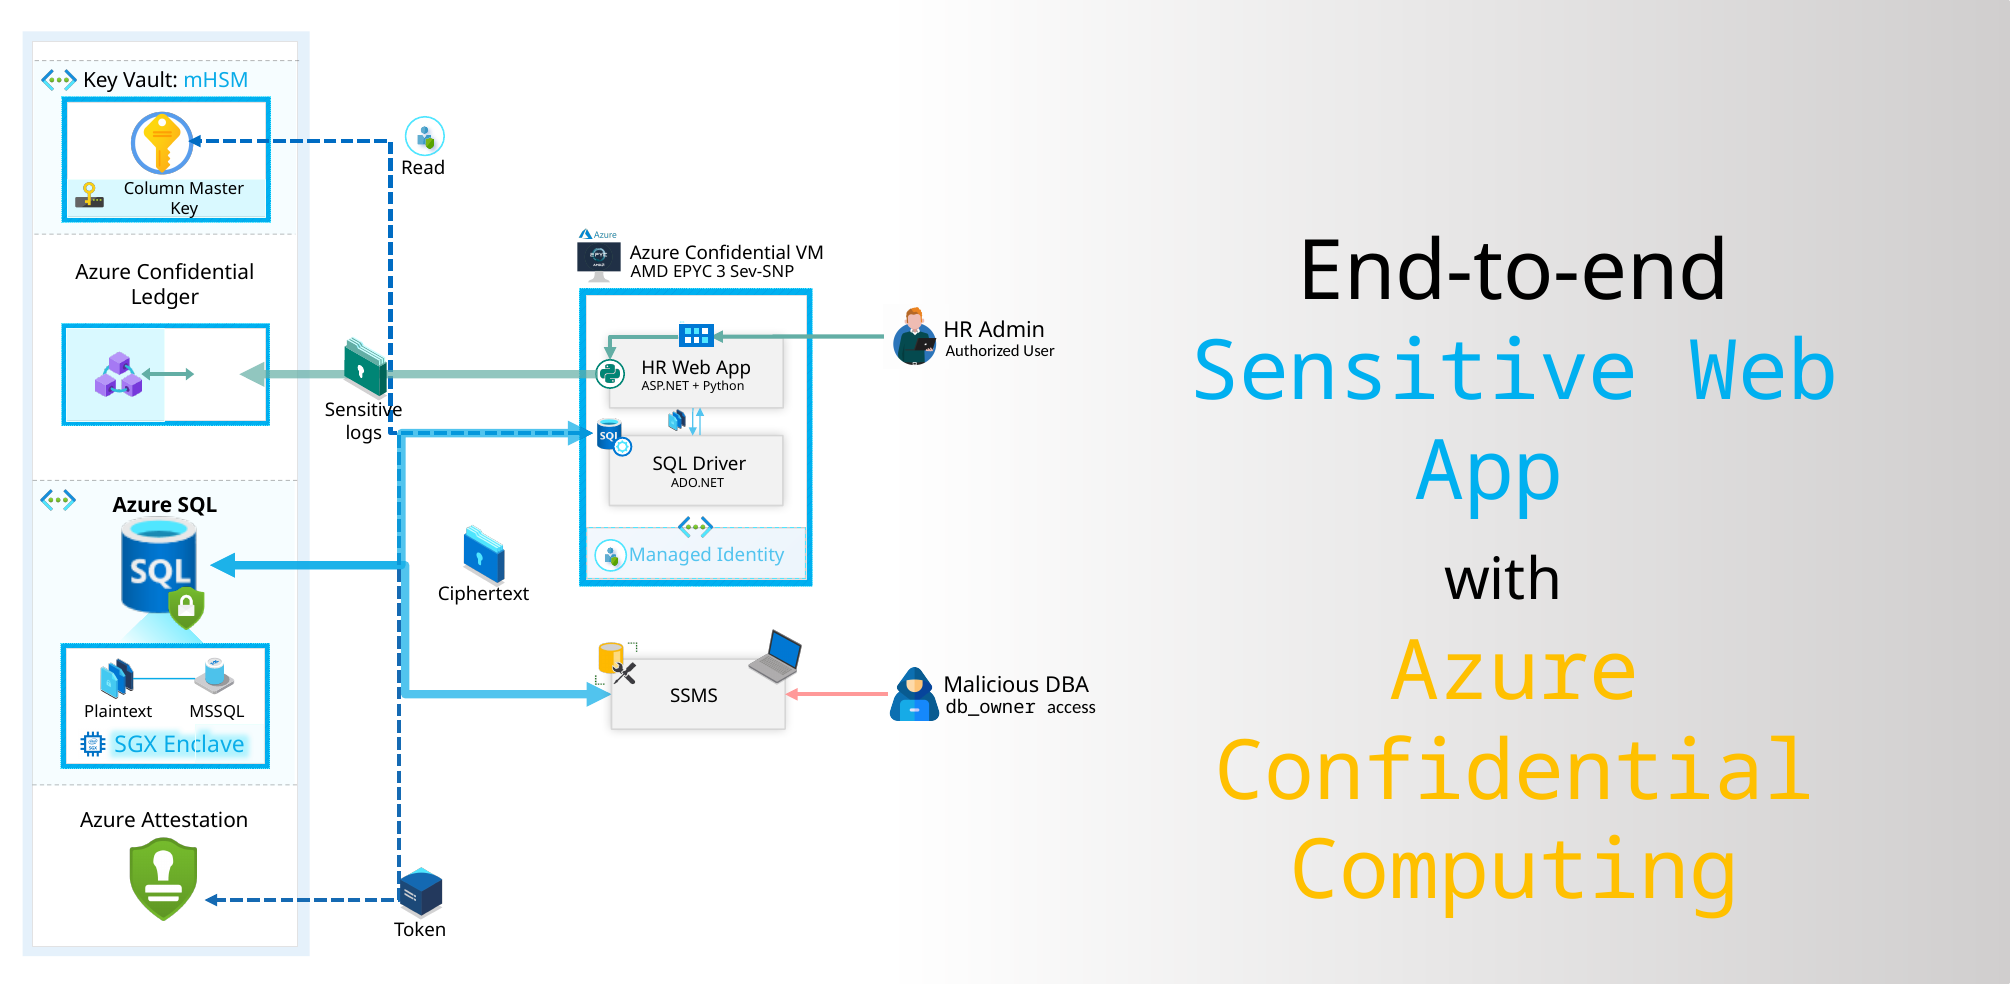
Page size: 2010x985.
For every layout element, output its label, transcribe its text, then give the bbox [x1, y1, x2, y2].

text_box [19, 31, 1161, 971]
text_box End-to-end Sensitive Web App with Azure Confidential Computing [1161, 208, 1948, 924]
text_box [888, 0, 2010, 985]
